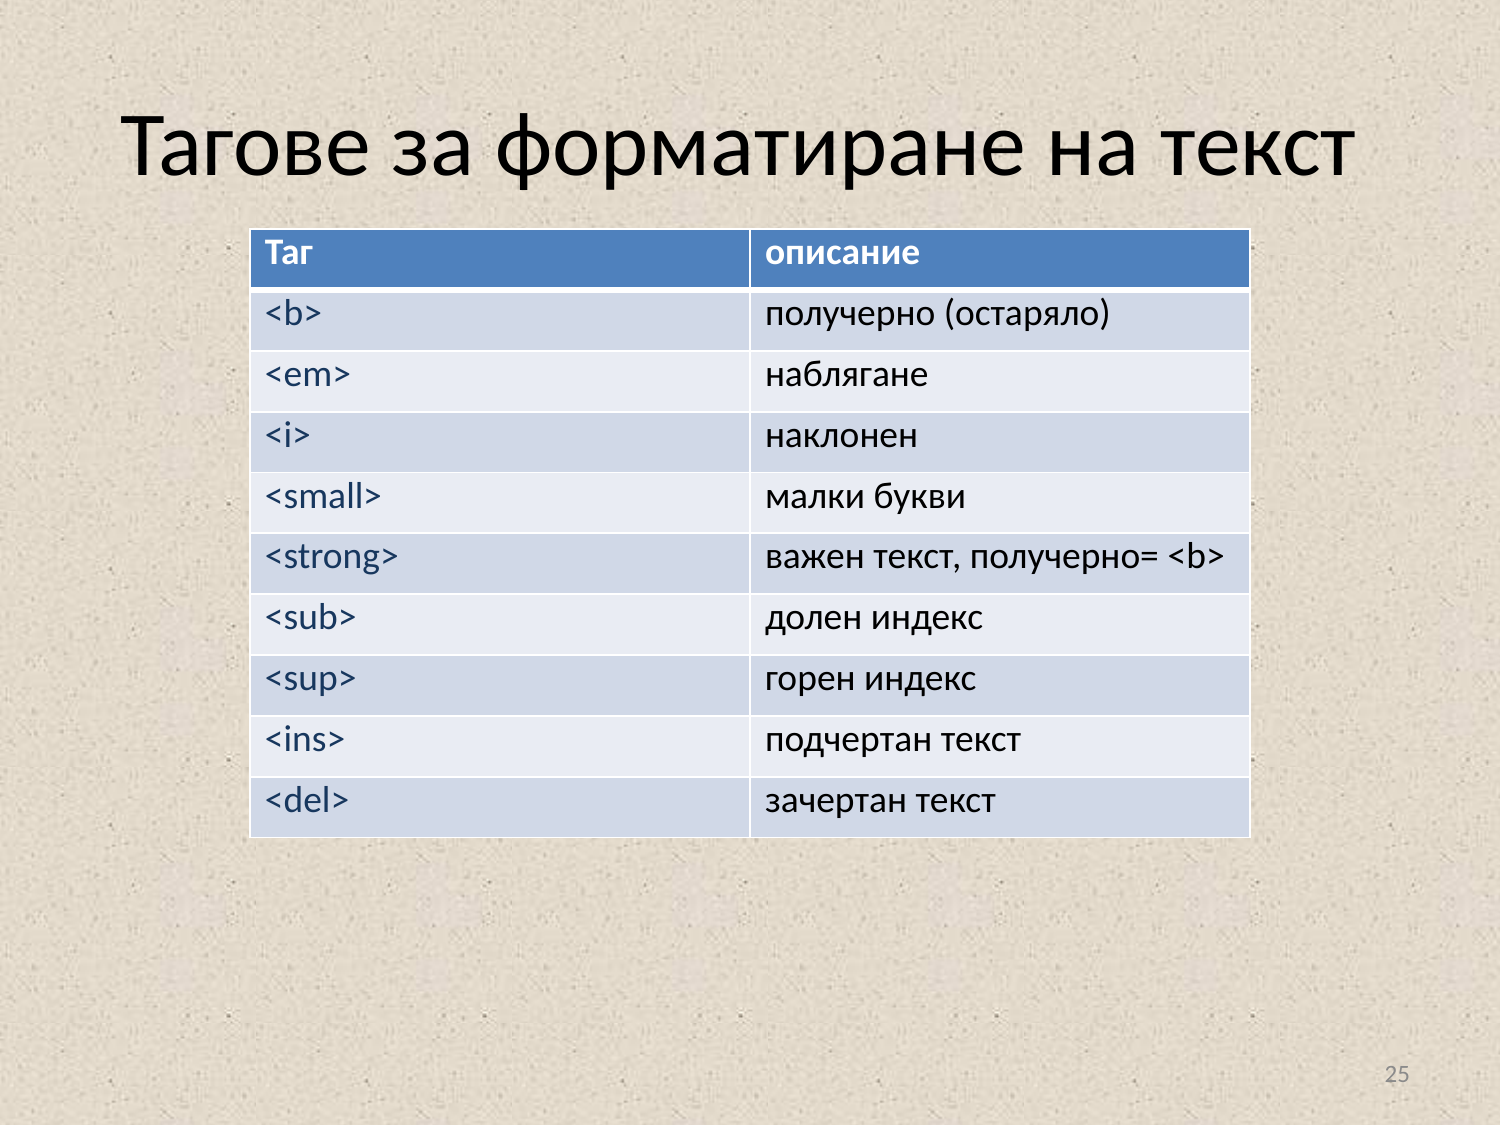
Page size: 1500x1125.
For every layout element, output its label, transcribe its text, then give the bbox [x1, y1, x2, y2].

table_cell <del> [251, 778, 749, 837]
table_cell подчертан текст [751, 717, 1249, 776]
table_cell зачертан текст [751, 778, 1249, 837]
table_cell горен индекс [751, 656, 1249, 715]
table_header описание [751, 230, 1249, 287]
table_cell <b> [251, 293, 749, 350]
table_cell наклонен [751, 413, 1249, 472]
table_cell <small> [251, 473, 749, 532]
table_cell получерно (остаряло) [751, 293, 1249, 350]
table_cell важен текст, получерно= <b> [751, 534, 1249, 593]
table_cell <ins> [251, 717, 749, 776]
table_cell долен индекс [751, 595, 1249, 654]
table_cell наблягане [751, 352, 1249, 411]
title Тагове за форматиране на текст [75, 45, 1425, 233]
picture [0, 0, 1500, 1125]
table_cell <sup> [251, 656, 749, 715]
table_header Таг [251, 230, 749, 287]
table_cell <sub> [251, 595, 749, 654]
table_cell малки букви [751, 473, 1249, 532]
table_cell <i> [251, 413, 749, 472]
table_cell <strong> [251, 534, 749, 593]
table_cell <em> [251, 352, 749, 411]
slide_number 25 [1074, 1042, 1425, 1103]
